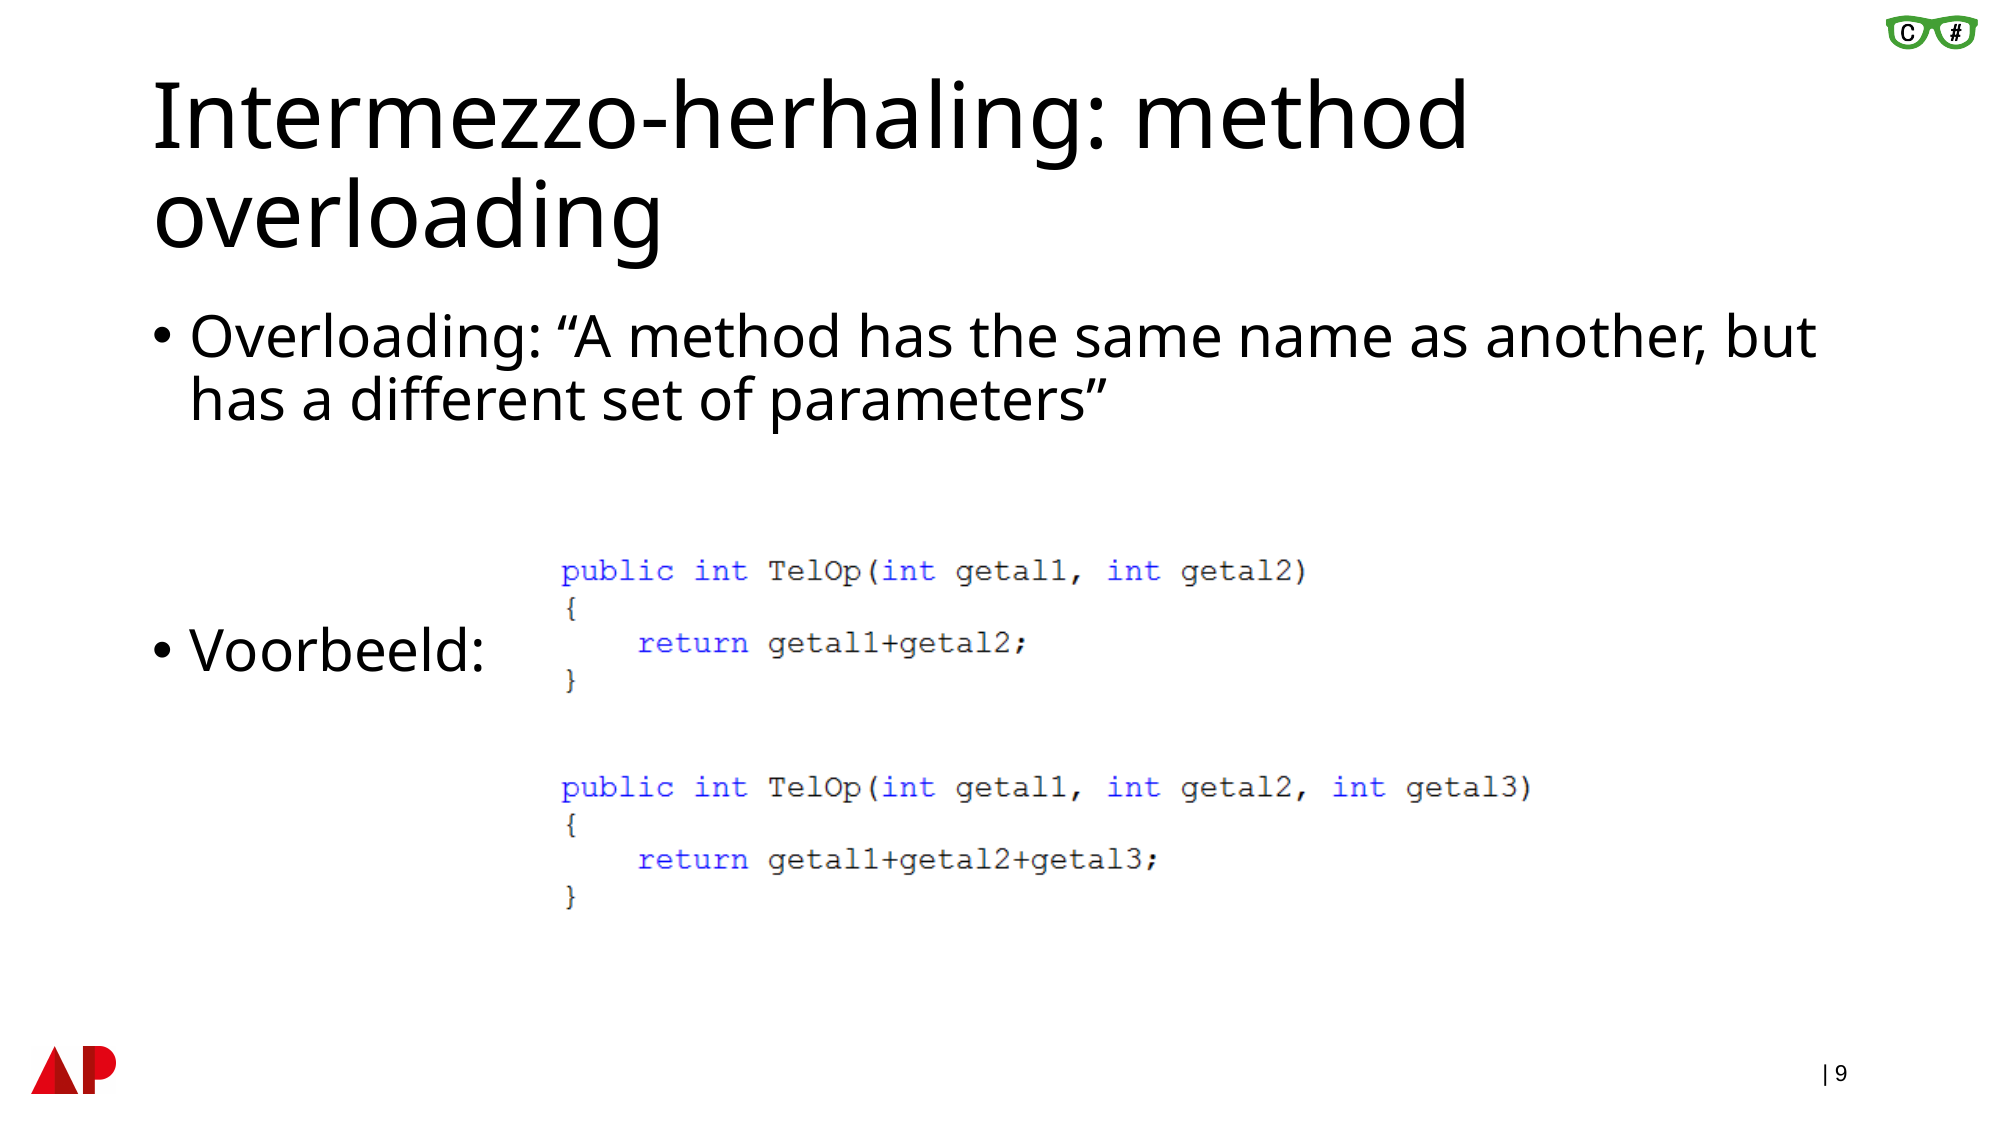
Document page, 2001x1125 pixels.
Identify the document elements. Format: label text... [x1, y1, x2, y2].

picture [31, 1046, 116, 1094]
slide_number | 9 [1412, 1042, 1863, 1103]
title Intermezzo-herhaling: method overloading [137, 59, 1863, 278]
list Overloading: “A method has the same name as another, but has a different set of parameters” Voorbeeld: [137, 299, 1863, 1014]
picture [554, 552, 1547, 919]
picture [1876, 0, 1985, 63]
